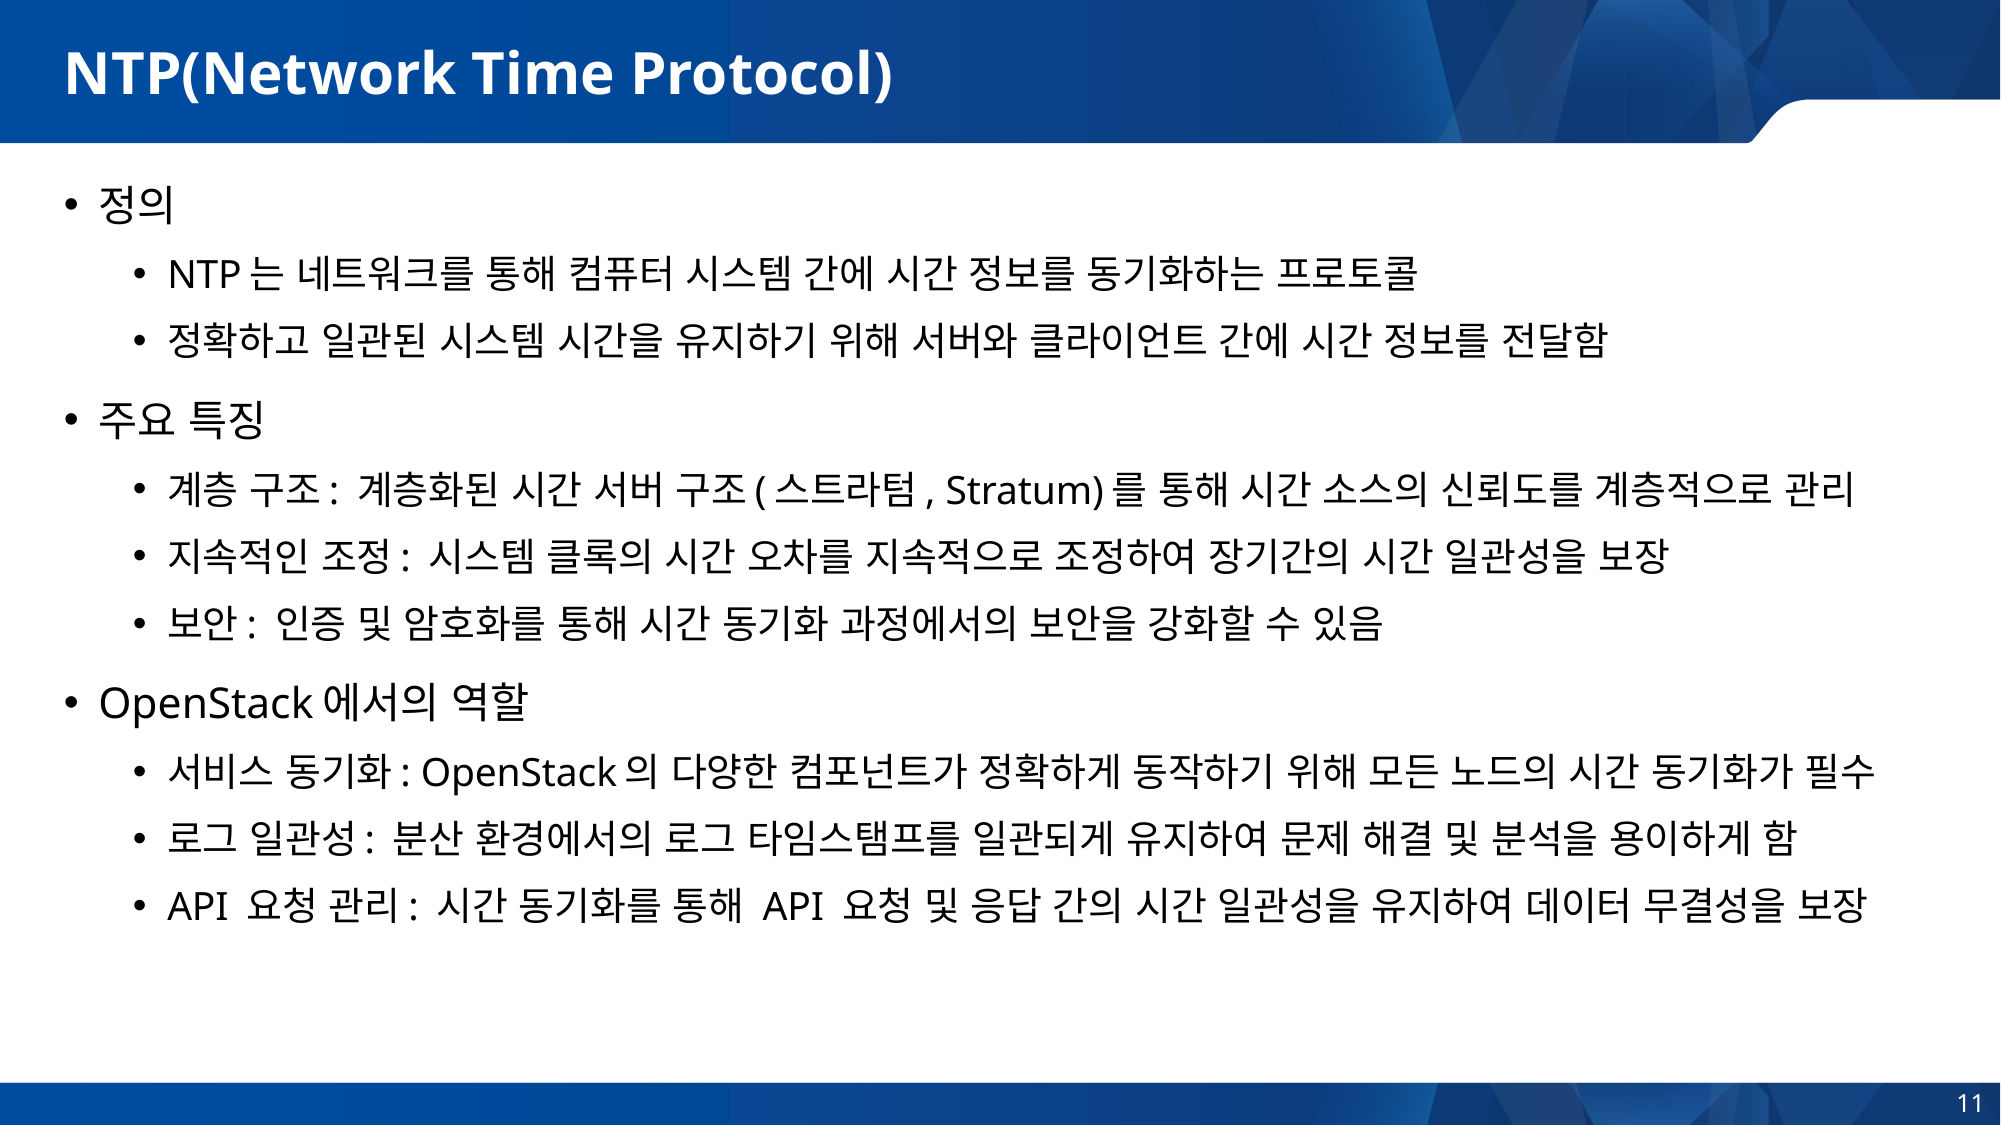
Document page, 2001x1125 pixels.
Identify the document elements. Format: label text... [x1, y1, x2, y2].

picture [0, 0, 2001, 1125]
title NTP(Network Time Protocol) [48, 31, 1961, 120]
slide_number 11 [1787, 1084, 2000, 1125]
list 정의 NTP는 네트워크를 통해 컴퓨터 시스템 간에 시간 정보를 동기화하는 프로토콜 정확하고 일관된 시스템 시간을 유지하기 위해 서버와 클라이언트 간에 시간 정보를 전달함 주요 특징 계층 구조: 계층화된 시간 서버 구조(스트라텀, Stratum)를 통해 시간 소스의 신뢰도를 계층적으로 관리 지속적인 조정: 시스템 클록의 시간 오차를 지속적으로 조정하여 장기간의 시간 일관성을 보장 보안: 인증 및 암호화를 통해 시간 동기화 과정에서의 보안을 강화할 수 있음 OpenStack에서의 역할 서비스 동기화: OpenStack의 다양한 컴포넌트가 정확하게 동작하기 위해 모든 노드의 시간 동기화가 필수 로그 일관성: 분산 환경에서의 로그 타임스탬프를 일관되게 유지하여 문제 해결 및 분석을 용이하게 함 API 요청 관리: 시간 동기화를 통해 API 요청 및 응답 간의 시간 일관성을 유지하여 데이터 무결성을 보장 [48, 158, 1961, 1069]
